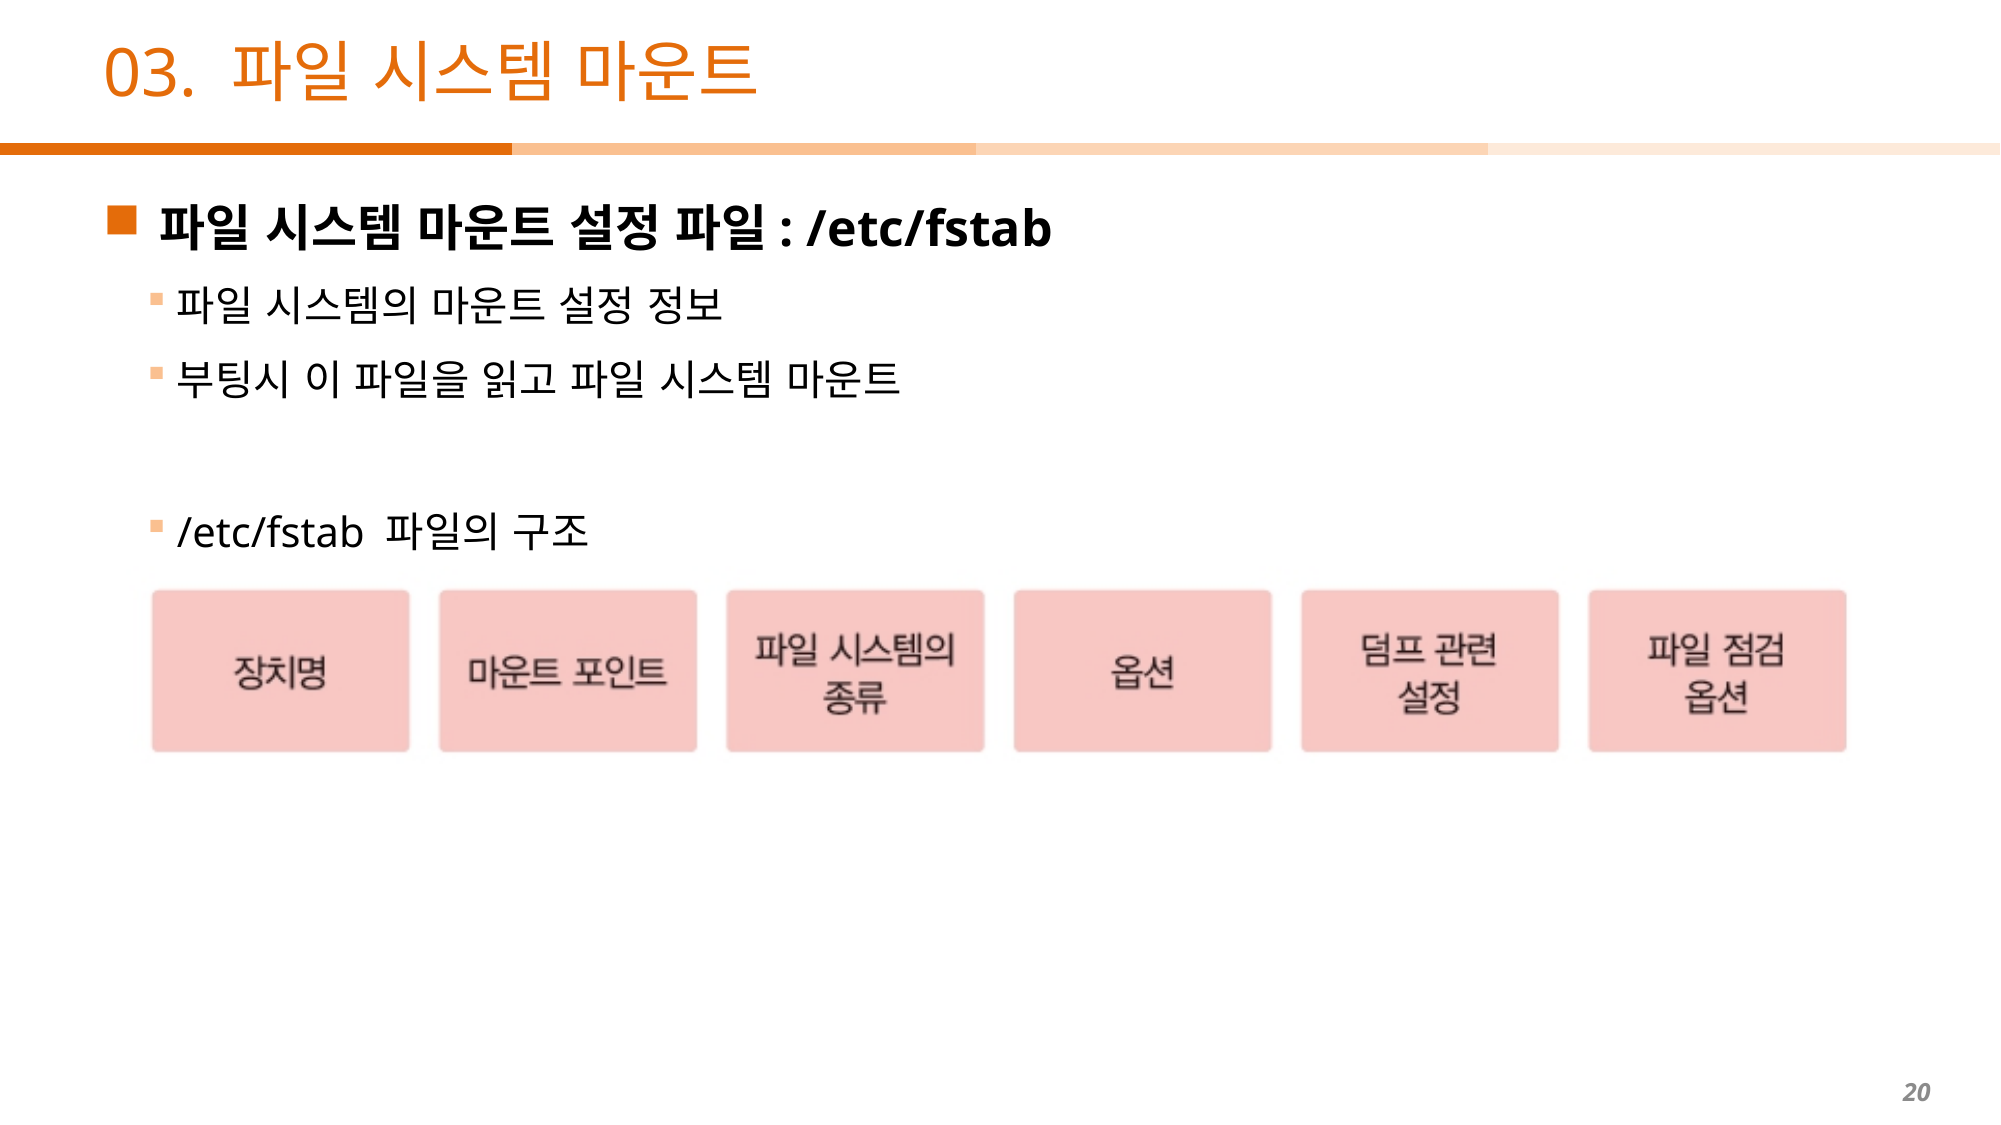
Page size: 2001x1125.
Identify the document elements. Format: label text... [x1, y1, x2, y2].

title 03. 파일 시스템 마운트 [88, 18, 1920, 122]
picture [126, 566, 1874, 764]
list 파일 시스템 마운트 설정 파일: /etc/fstab 파일 시스템의 마운트 설정 정보 부팅시 이 파일을 읽고 파일 시스템 마운트 /etc/fstab 파일의 구조 [88, 176, 1920, 1083]
